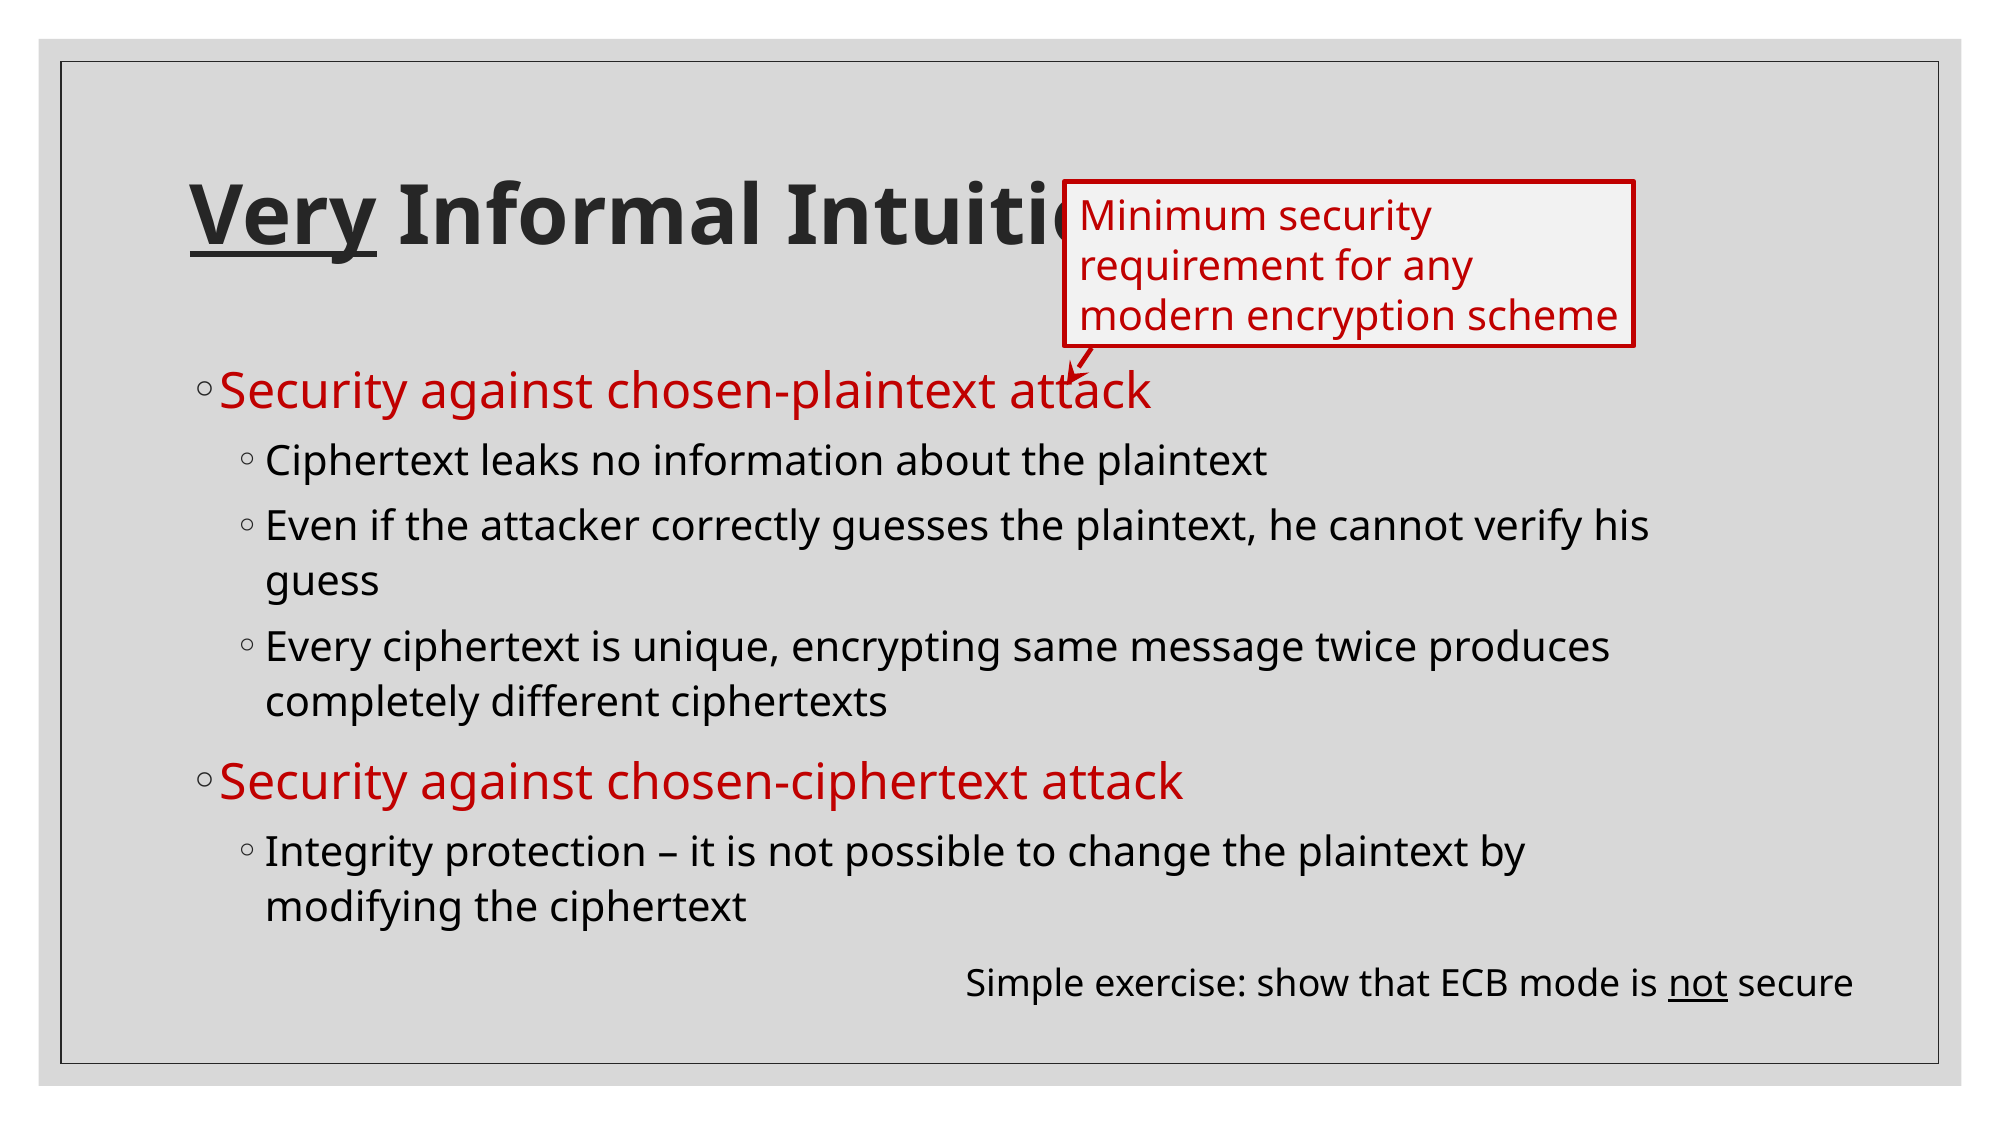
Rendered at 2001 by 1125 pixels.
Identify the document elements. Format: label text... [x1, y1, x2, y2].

text_box Simple exercise: show that ECB mode is not secure [950, 951, 1869, 1012]
text_box Minimum security requirement for any modern encryption scheme [1064, 181, 1634, 347]
title Very Informal Intuition [174, 105, 1825, 331]
list Security against chosen-plaintext attack Ciphertext leaks no information about the plaintext Even if the attacker correctly guesses the plaintext, he cannot verify his guess Every ciphertext is unique, encrypting same message twice produces completely different ciphertexts Security against chosen-ciphertext attack Integrity protection – it is not possible to change the plaintext by modifying the ciphertext [174, 345, 1719, 977]
text_box [1066, 362, 1087, 386]
